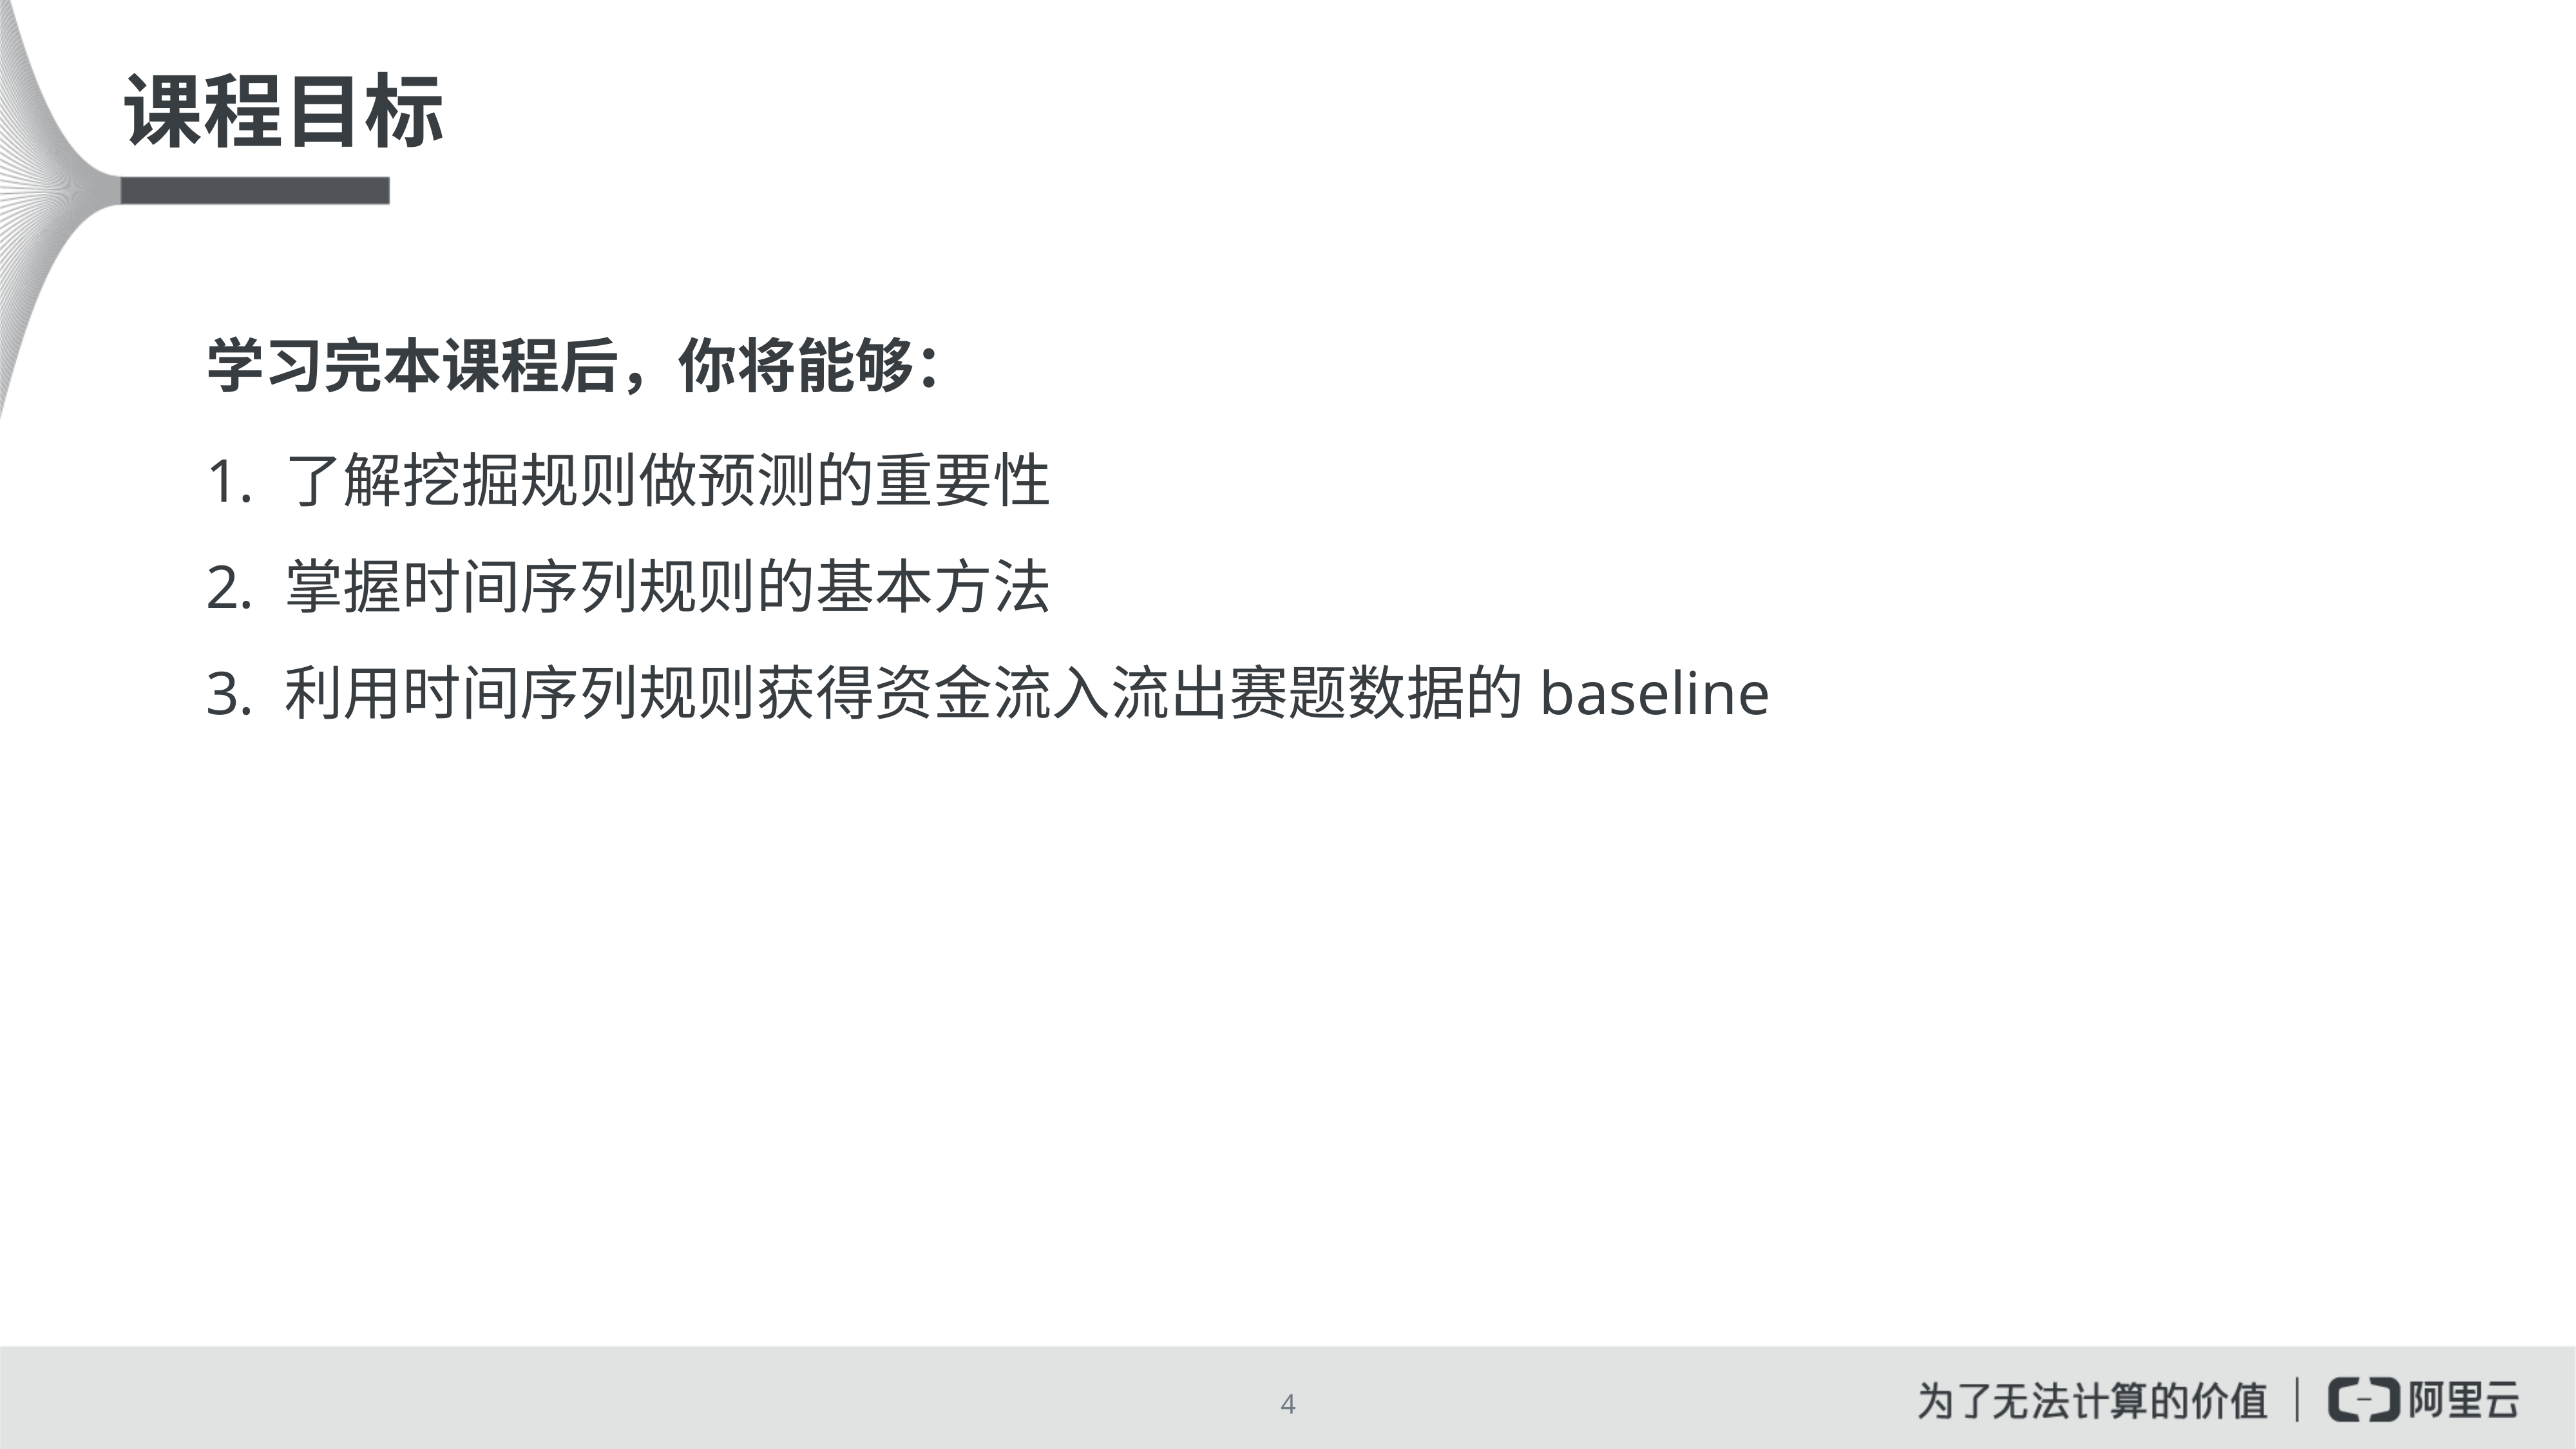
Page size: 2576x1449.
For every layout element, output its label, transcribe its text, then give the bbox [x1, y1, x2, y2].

title 课程目标 [112, 66, 2456, 163]
text_box 学习完本课程后，你将能够： 了解挖掘规则做预测的重要性 掌握时间序列规则的基本方法 利用时间序列规则获得资金流入流出赛题数据的baseline [196, 288, 2380, 810]
picture [0, 0, 2576, 1449]
